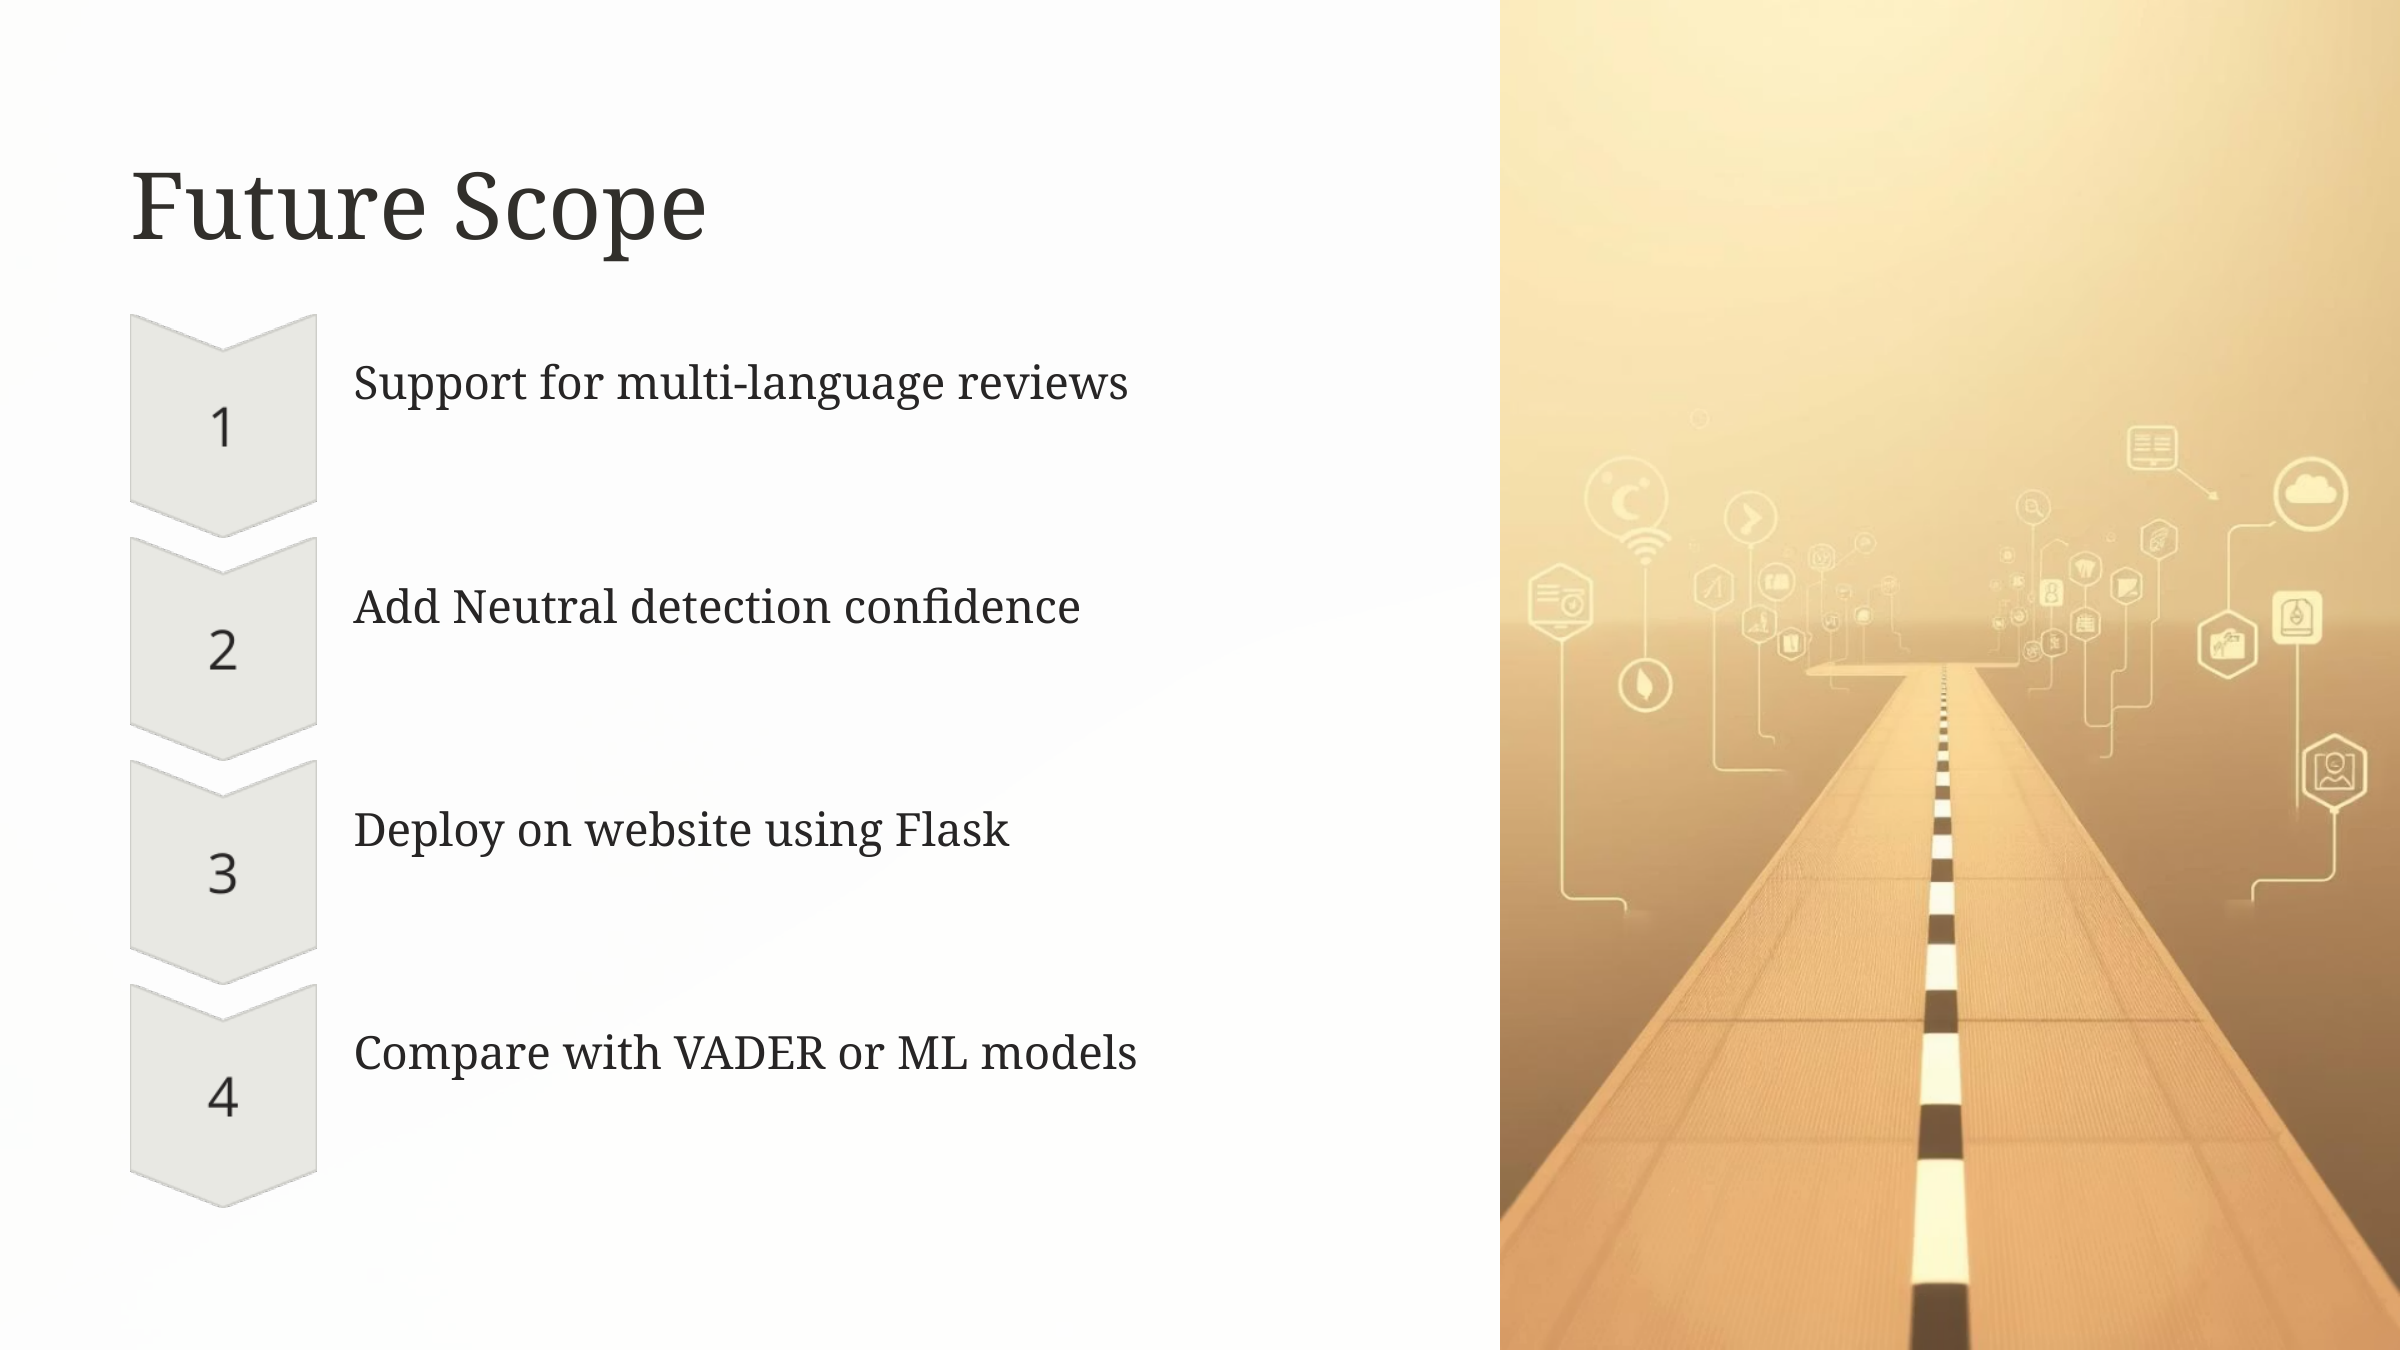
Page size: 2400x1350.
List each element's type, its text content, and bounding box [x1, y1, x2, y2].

picture [1499, 0, 2400, 1350]
text_box Compare with VADER or ML models [353, 1021, 1112, 1080]
text_box Deploy on website using Flask [353, 798, 972, 857]
text_box Future Scope [130, 142, 1061, 259]
text_box Add Neutral detection confidence [353, 574, 1042, 634]
picture [130, 314, 317, 1208]
text_box Support for multi-language reviews [353, 351, 1080, 410]
